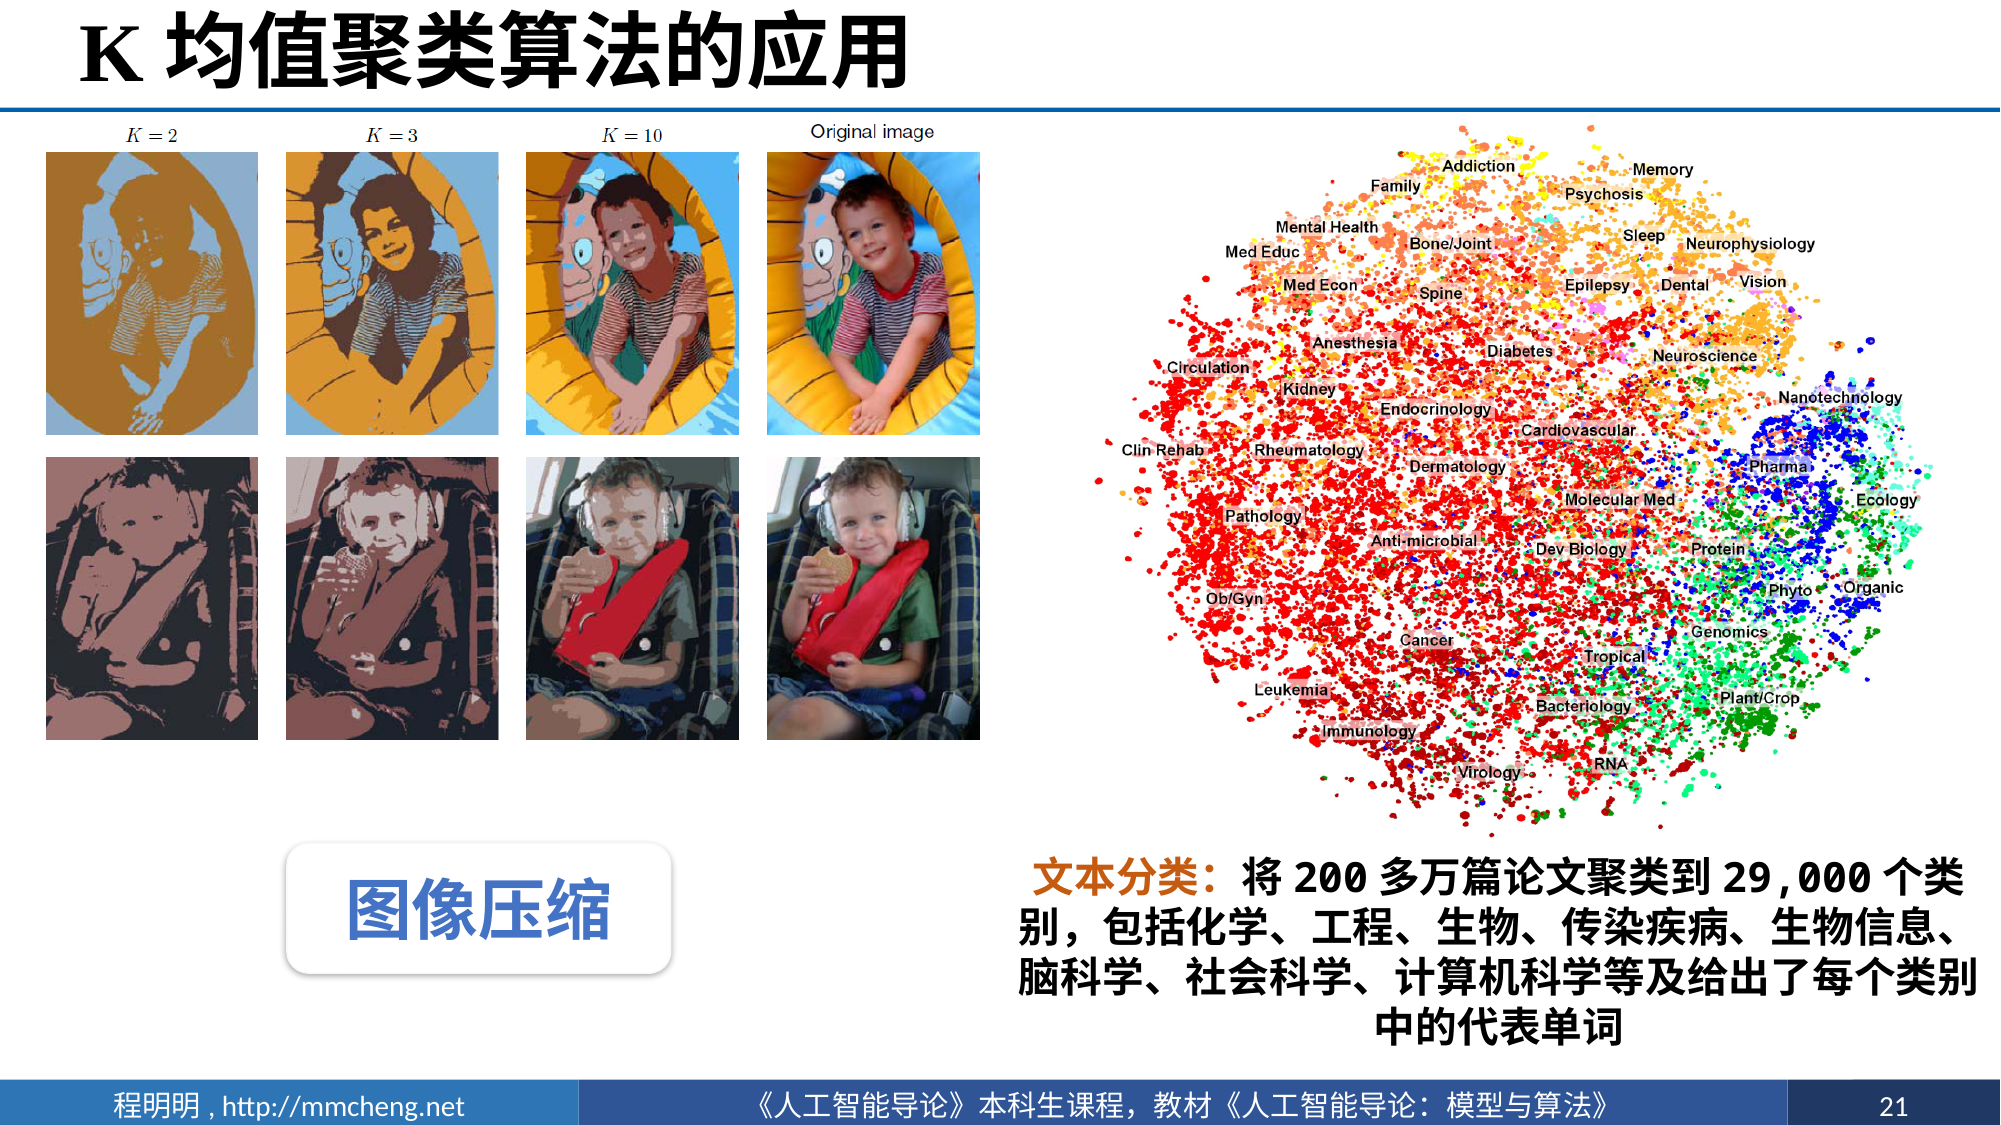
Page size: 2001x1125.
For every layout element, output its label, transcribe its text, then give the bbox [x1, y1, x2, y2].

text_box 图像压缩 [286, 843, 671, 974]
title K均值聚类算法的应用 [64, 0, 2000, 110]
text_box 文本分类：将200多万篇论文聚类到29,000个类别，包括化学、工程、生物、传染疾病、生物信息、脑科学、社会科学、计算机科学等及给出了每个类别中的代表单词 [998, 843, 2000, 1058]
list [42, 120, 982, 746]
picture [1088, 120, 1938, 844]
